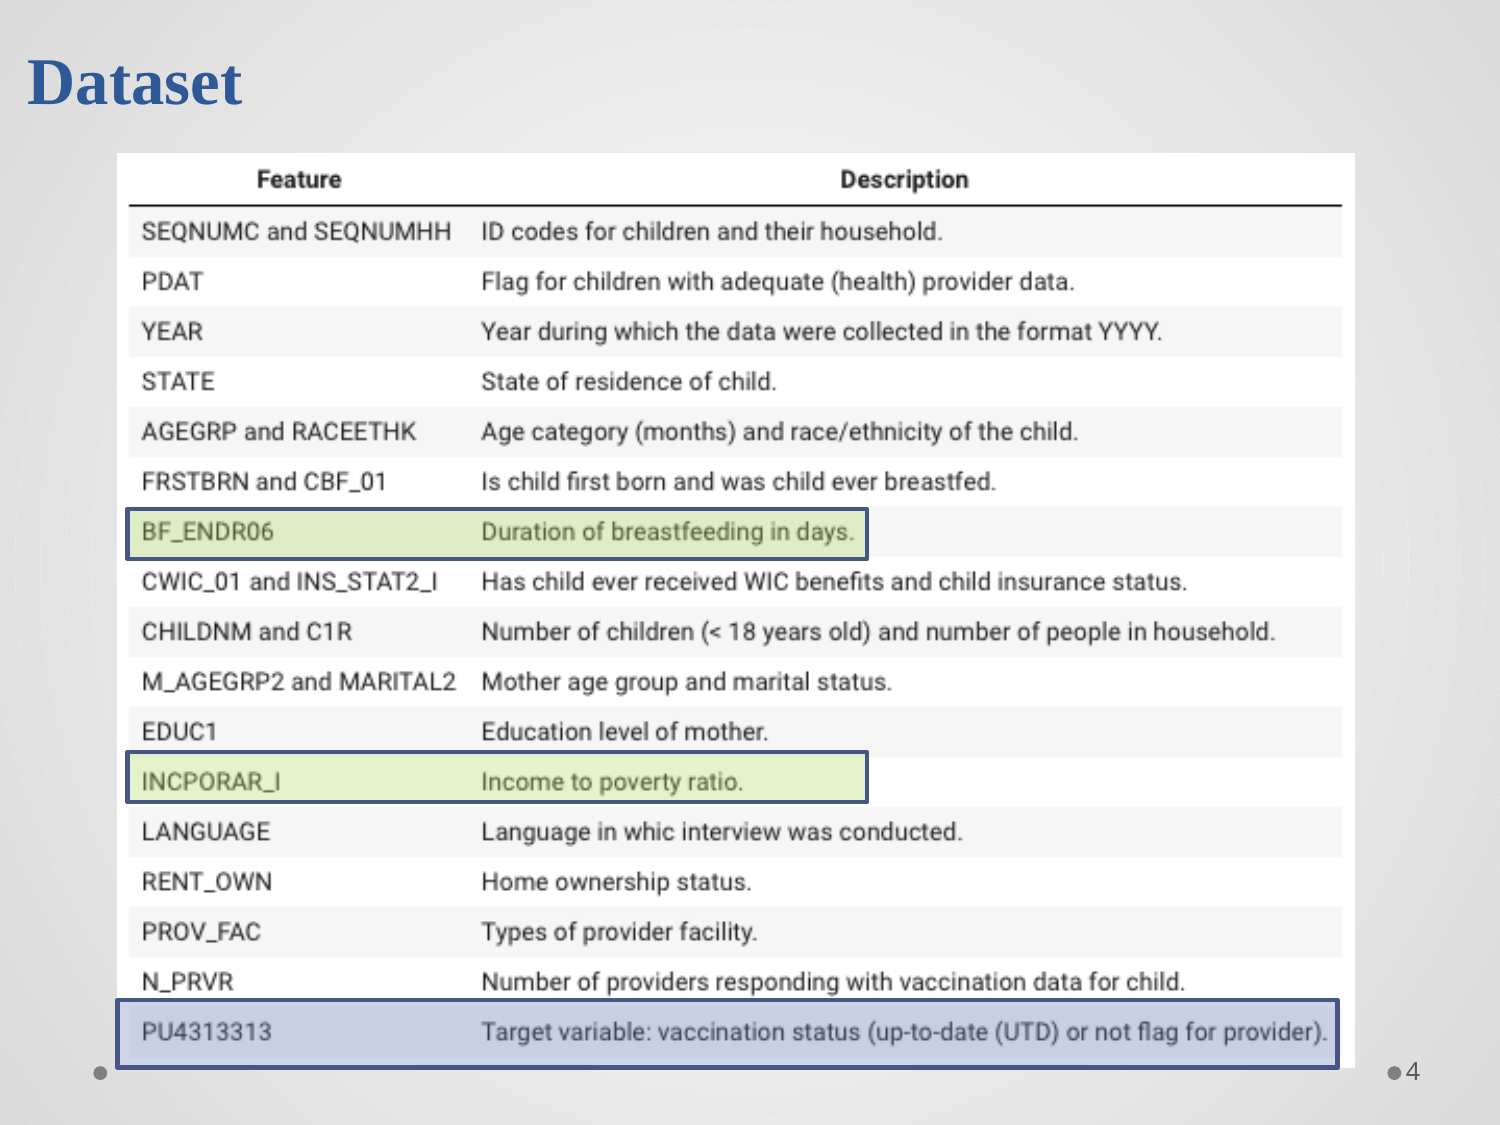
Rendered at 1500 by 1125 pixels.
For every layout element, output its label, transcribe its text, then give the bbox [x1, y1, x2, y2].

picture [117, 152, 1356, 1068]
title Dataset [12, 6, 875, 125]
slide_number 4 [1401, 1042, 1494, 1103]
